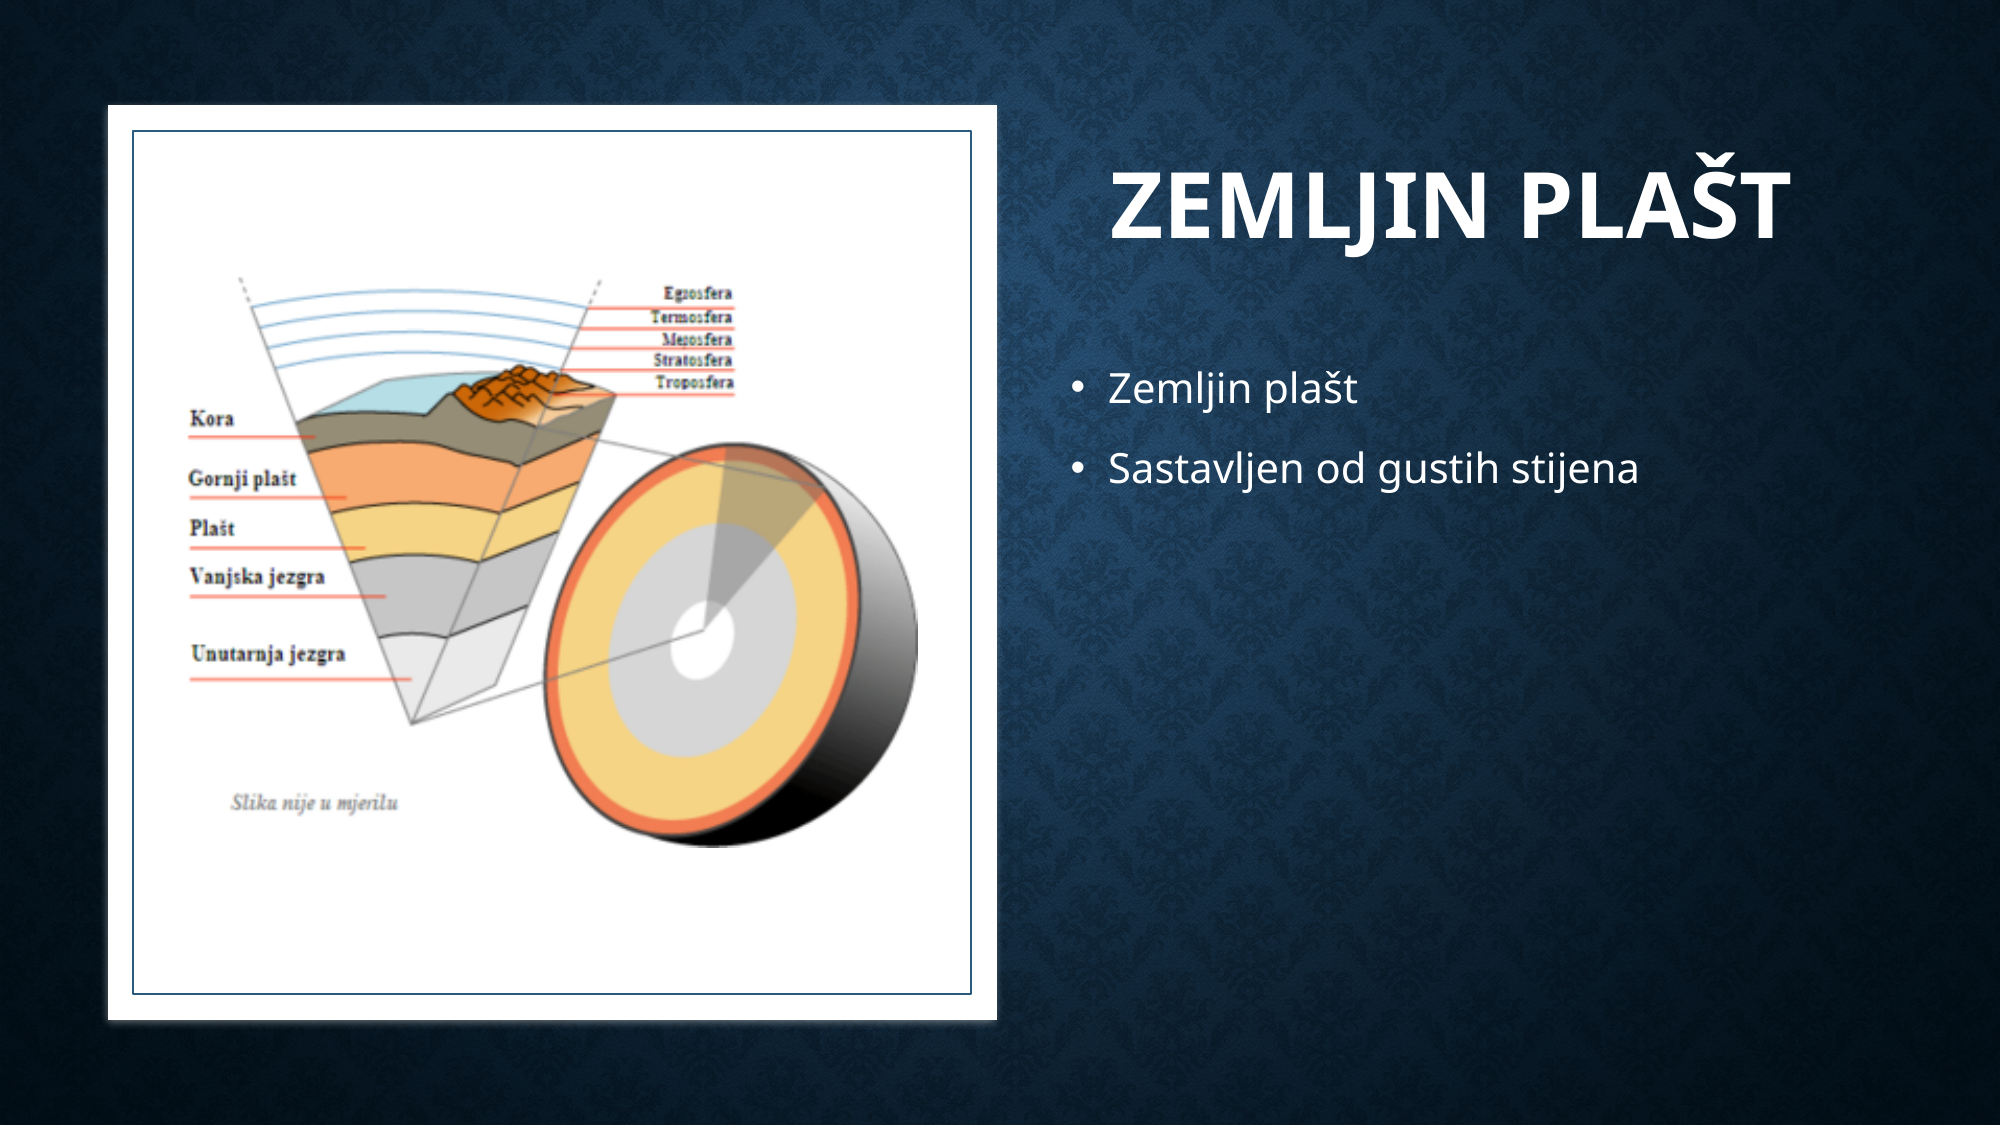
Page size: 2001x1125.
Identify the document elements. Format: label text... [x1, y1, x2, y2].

picture [186, 277, 918, 848]
list Zemljin plašt Sastavljen od gustih stijena [1055, 343, 1849, 994]
text_box [0, 0, 2000, 1125]
text_box [132, 130, 973, 995]
text_box [122, 119, 983, 1006]
title Zemljin plašt [1055, 99, 1849, 318]
